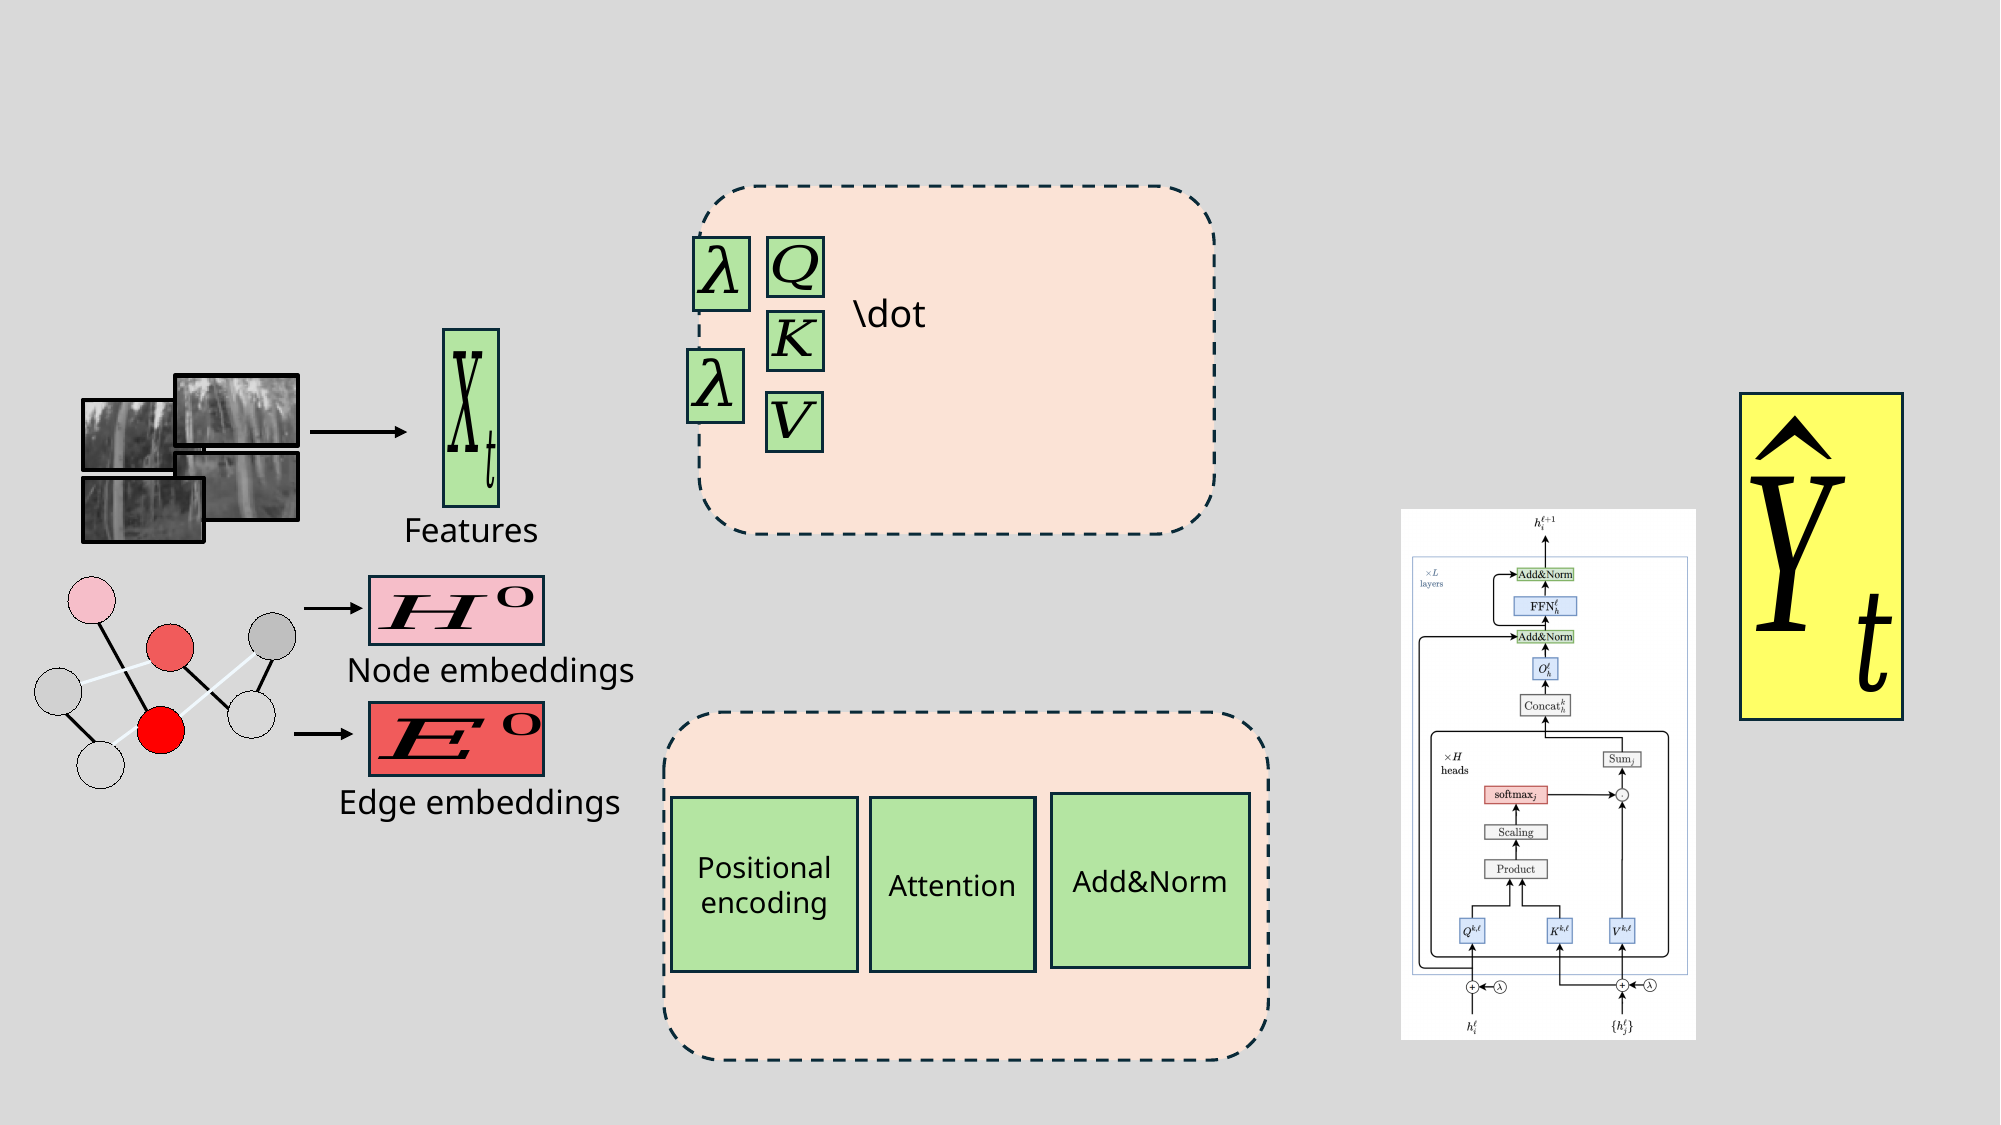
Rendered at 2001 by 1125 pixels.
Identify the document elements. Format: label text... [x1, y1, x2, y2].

text_box \dot [837, 282, 941, 343]
picture [84, 377, 297, 541]
text_box Positional encoding [670, 796, 859, 973]
text_box Edge embeddings [299, 773, 661, 829]
text_box Add&Norm [1050, 792, 1251, 969]
text_box [697, 184, 1216, 536]
text_box [662, 710, 1270, 1062]
text_box Node embeddings [310, 641, 672, 697]
picture [1401, 509, 1697, 1041]
text_box Attention [869, 796, 1037, 973]
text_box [34, 576, 297, 790]
text_box Features [338, 502, 604, 557]
